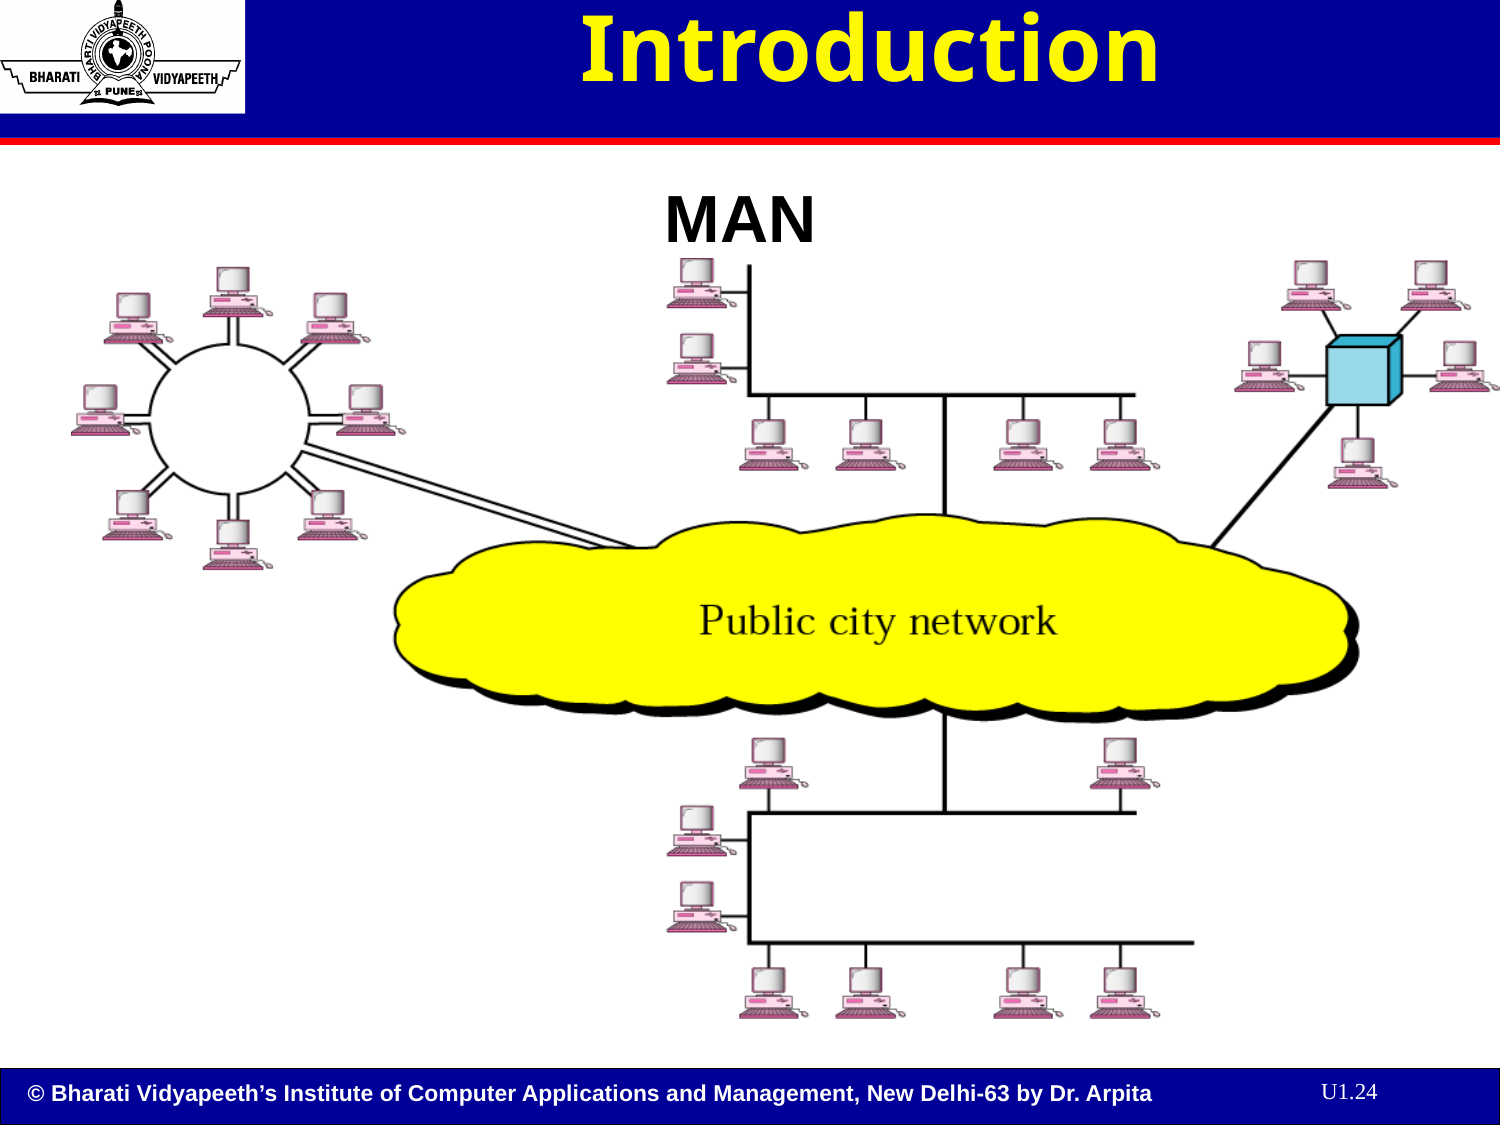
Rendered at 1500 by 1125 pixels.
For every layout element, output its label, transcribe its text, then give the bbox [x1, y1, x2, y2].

text_box MAN [37, 168, 1444, 264]
picture [0, 0, 241, 106]
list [71, 258, 1500, 1020]
title Introduction [243, 0, 1500, 197]
